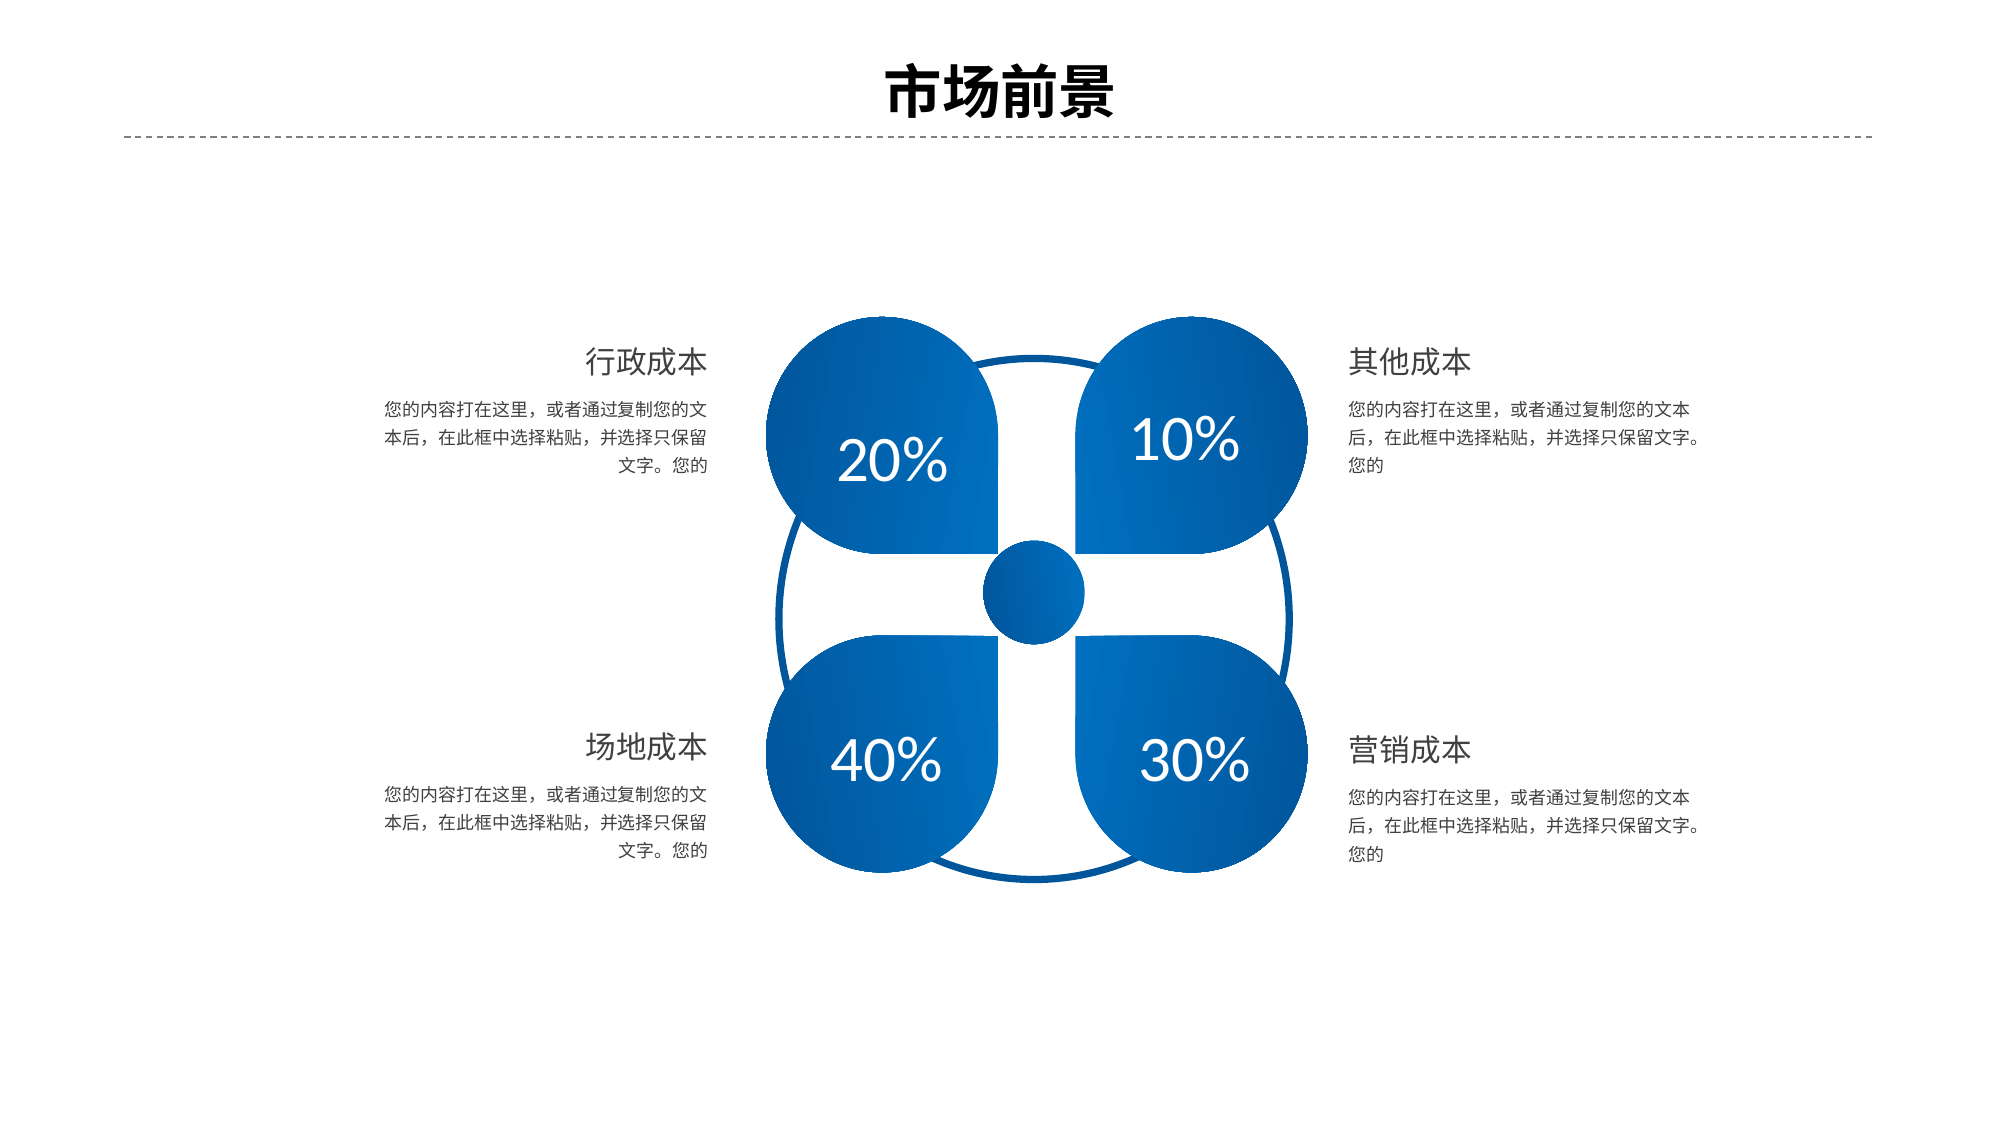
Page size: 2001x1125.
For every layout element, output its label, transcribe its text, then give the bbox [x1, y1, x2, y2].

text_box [367, 324, 724, 871]
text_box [1334, 324, 1714, 874]
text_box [766, 316, 999, 554]
text_box [983, 540, 1085, 645]
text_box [766, 635, 999, 873]
text_box 市场前景 [586, 48, 1414, 133]
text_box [1075, 635, 1308, 873]
text_box [778, 358, 1290, 880]
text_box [1075, 316, 1308, 554]
